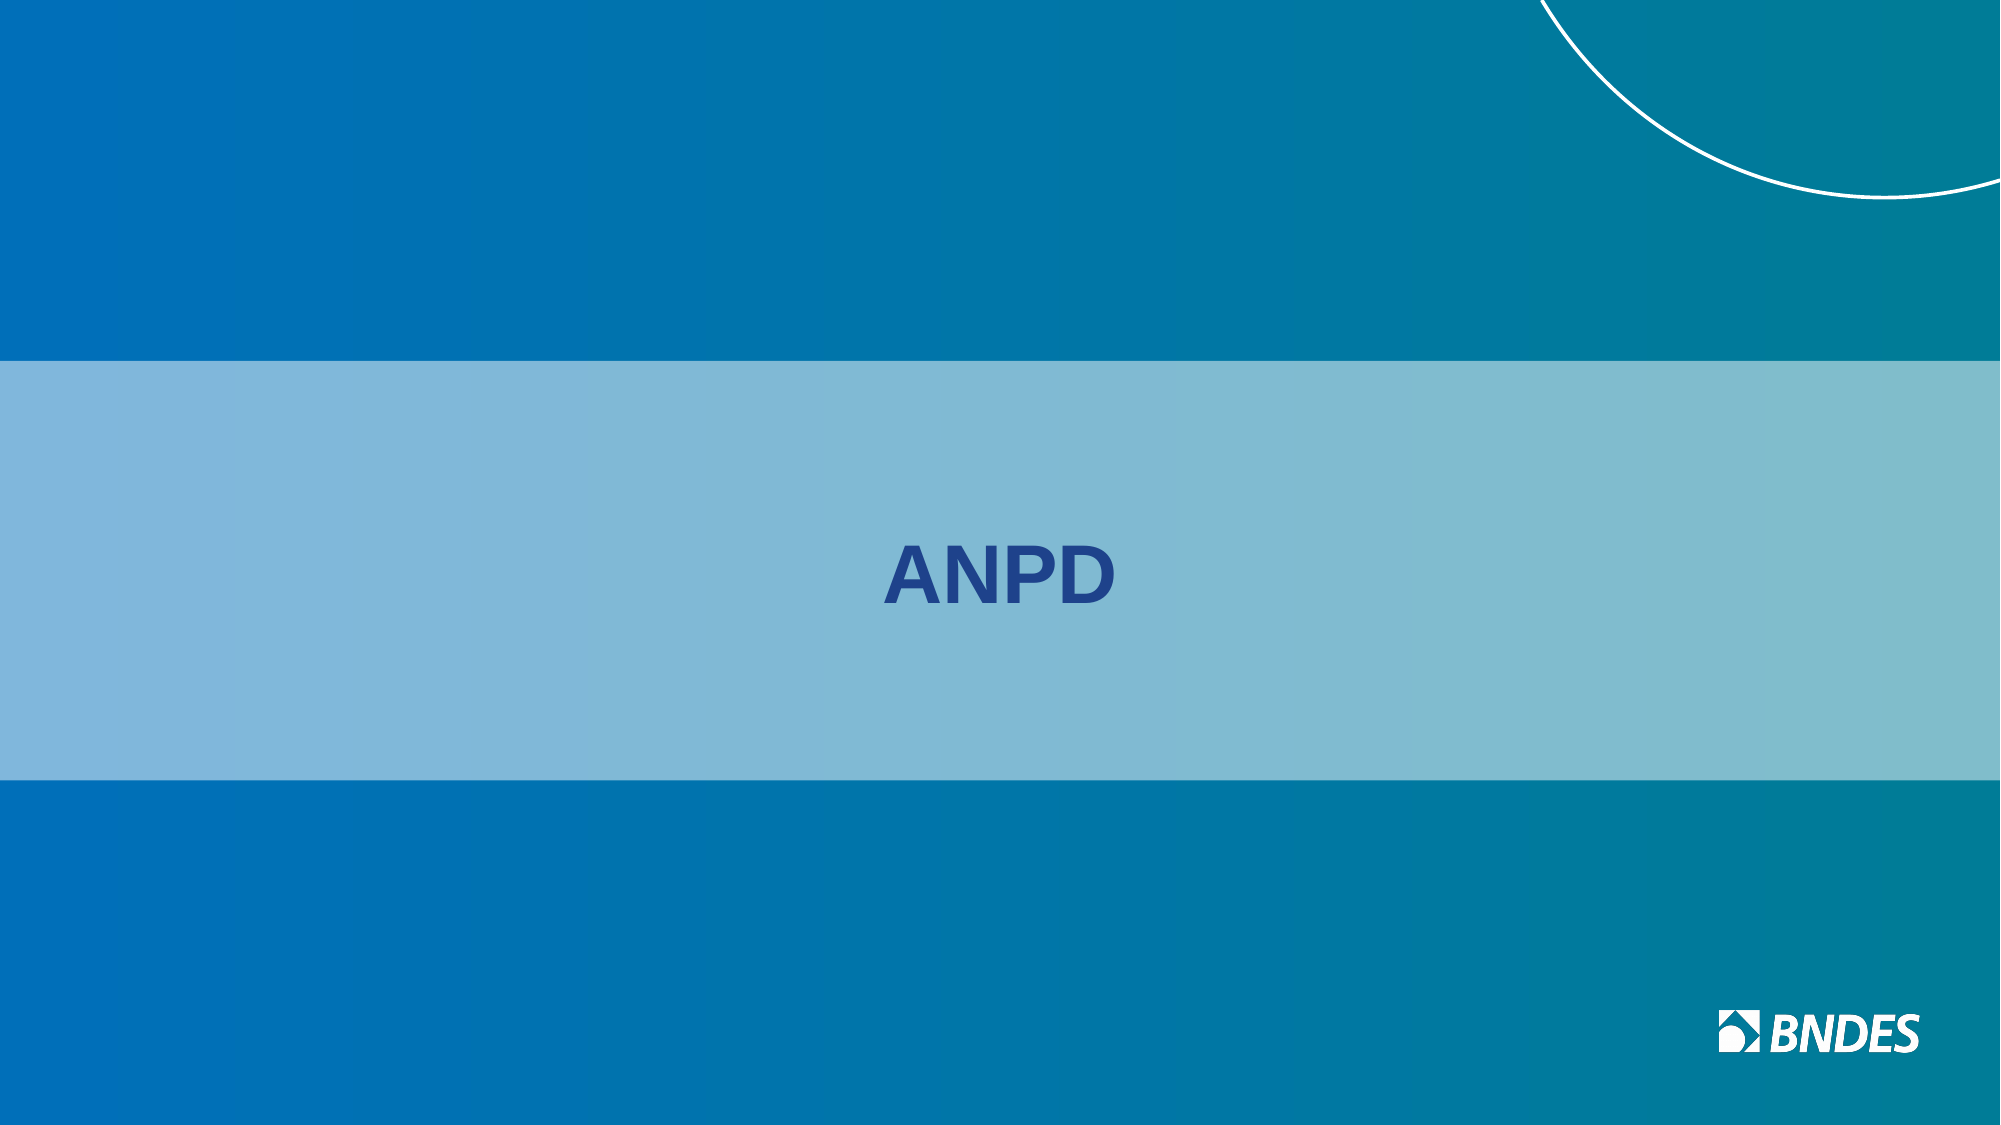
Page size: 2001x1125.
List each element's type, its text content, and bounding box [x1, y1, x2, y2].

picture [1800, 1015, 1834, 1052]
text_box ANPD [0, 360, 2000, 781]
picture [1738, 1011, 1759, 1033]
picture [1720, 1011, 1733, 1024]
picture [1771, 1015, 1797, 1052]
picture [1870, 1010, 1920, 1053]
picture [1746, 1038, 1759, 1052]
picture [1835, 1015, 1867, 1052]
picture [1720, 1026, 1745, 1052]
